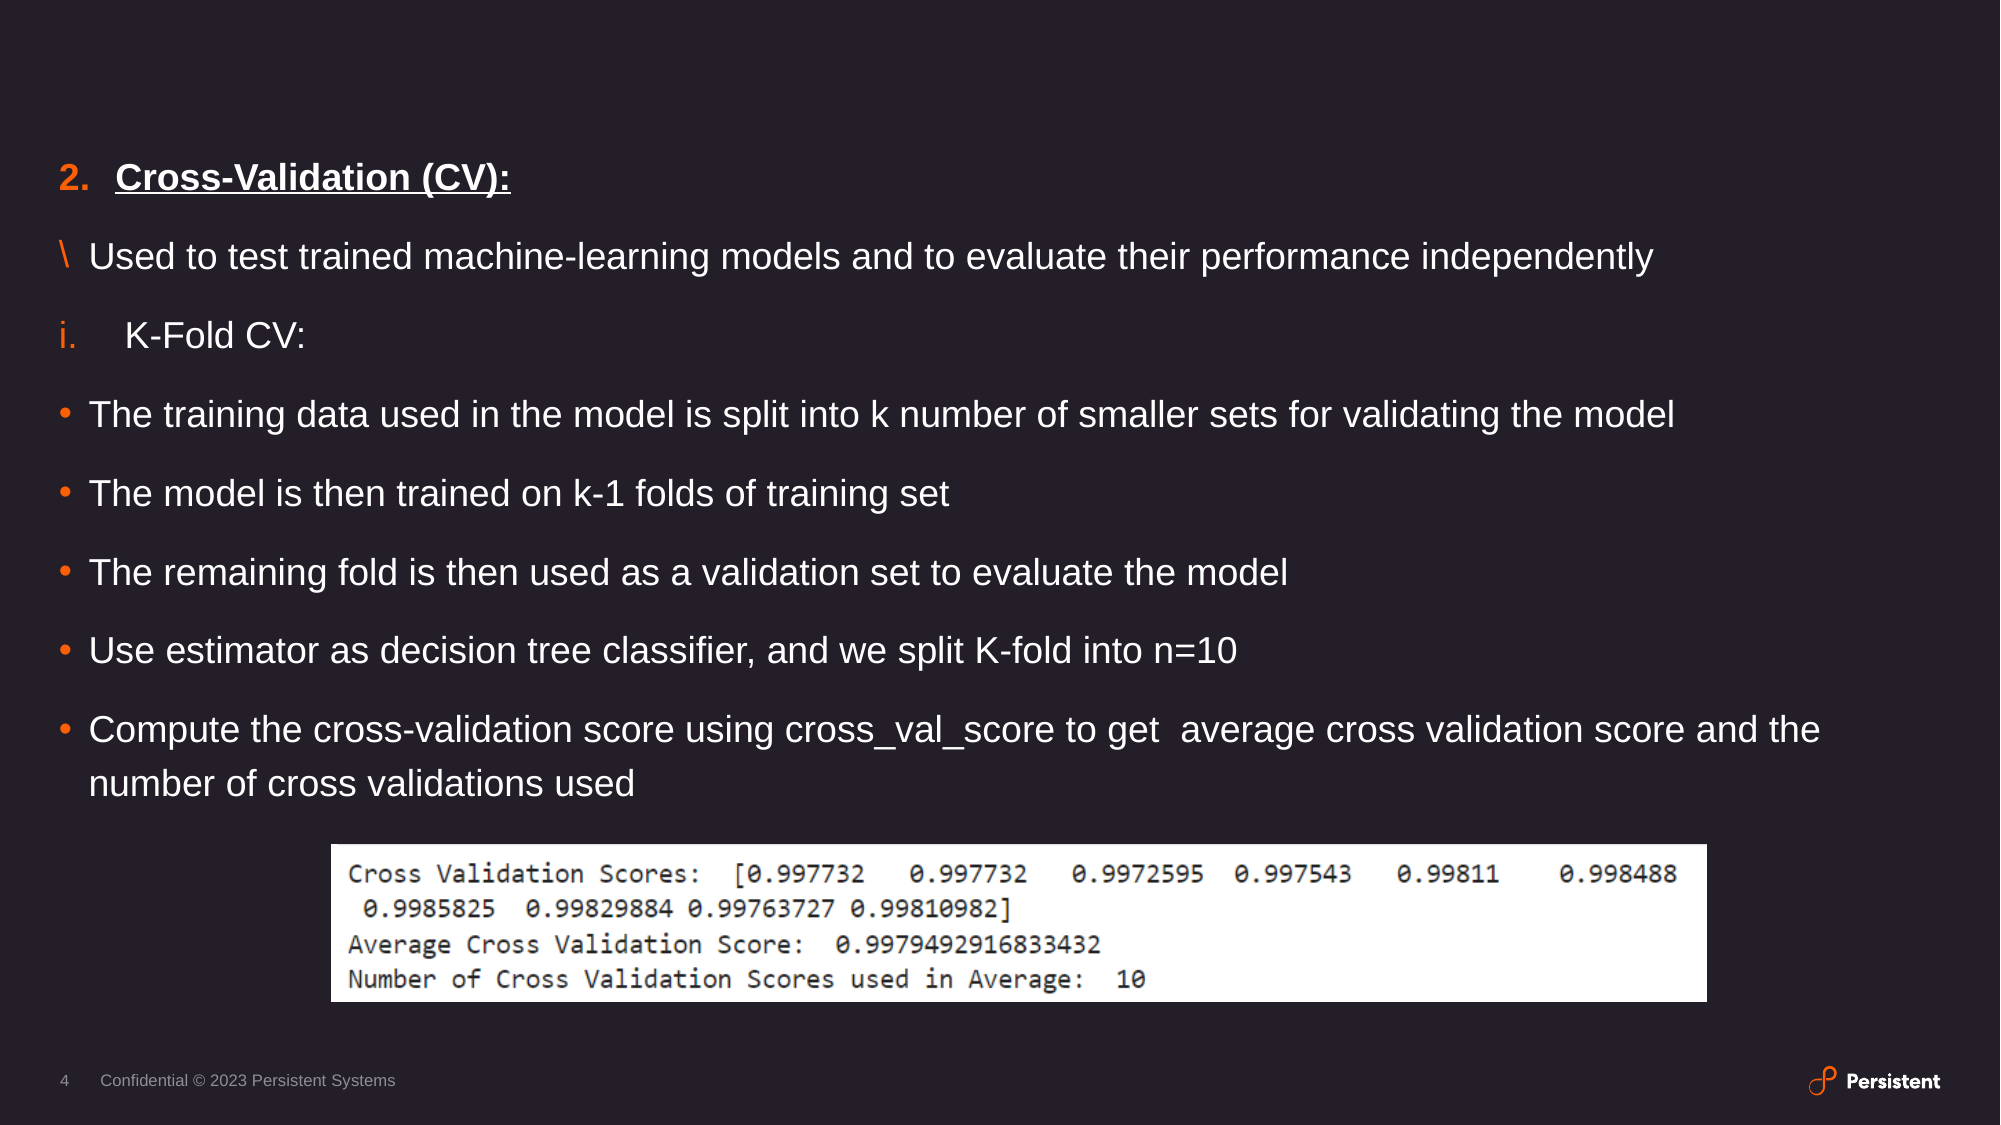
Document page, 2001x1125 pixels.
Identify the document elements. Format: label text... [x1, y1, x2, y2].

picture [331, 844, 1707, 1002]
list Cross-Validation (CV): Used to test trained machine-learning models and to evaluate their performance independently K-Fold CV: The training data used in the model is split into k number of smaller sets for validating the model The model is then trained on k-1 folds of training set The remaining fold is then used as a validation set to evaluate the model Use estimator as decision tree classifier, and we split K-fold into n=10 Compute the cross-validation score using cross_val_score to get average cross validation score and the number of cross validations used [59, 143, 1941, 1002]
slide_number 4 [60, 1034, 79, 1125]
